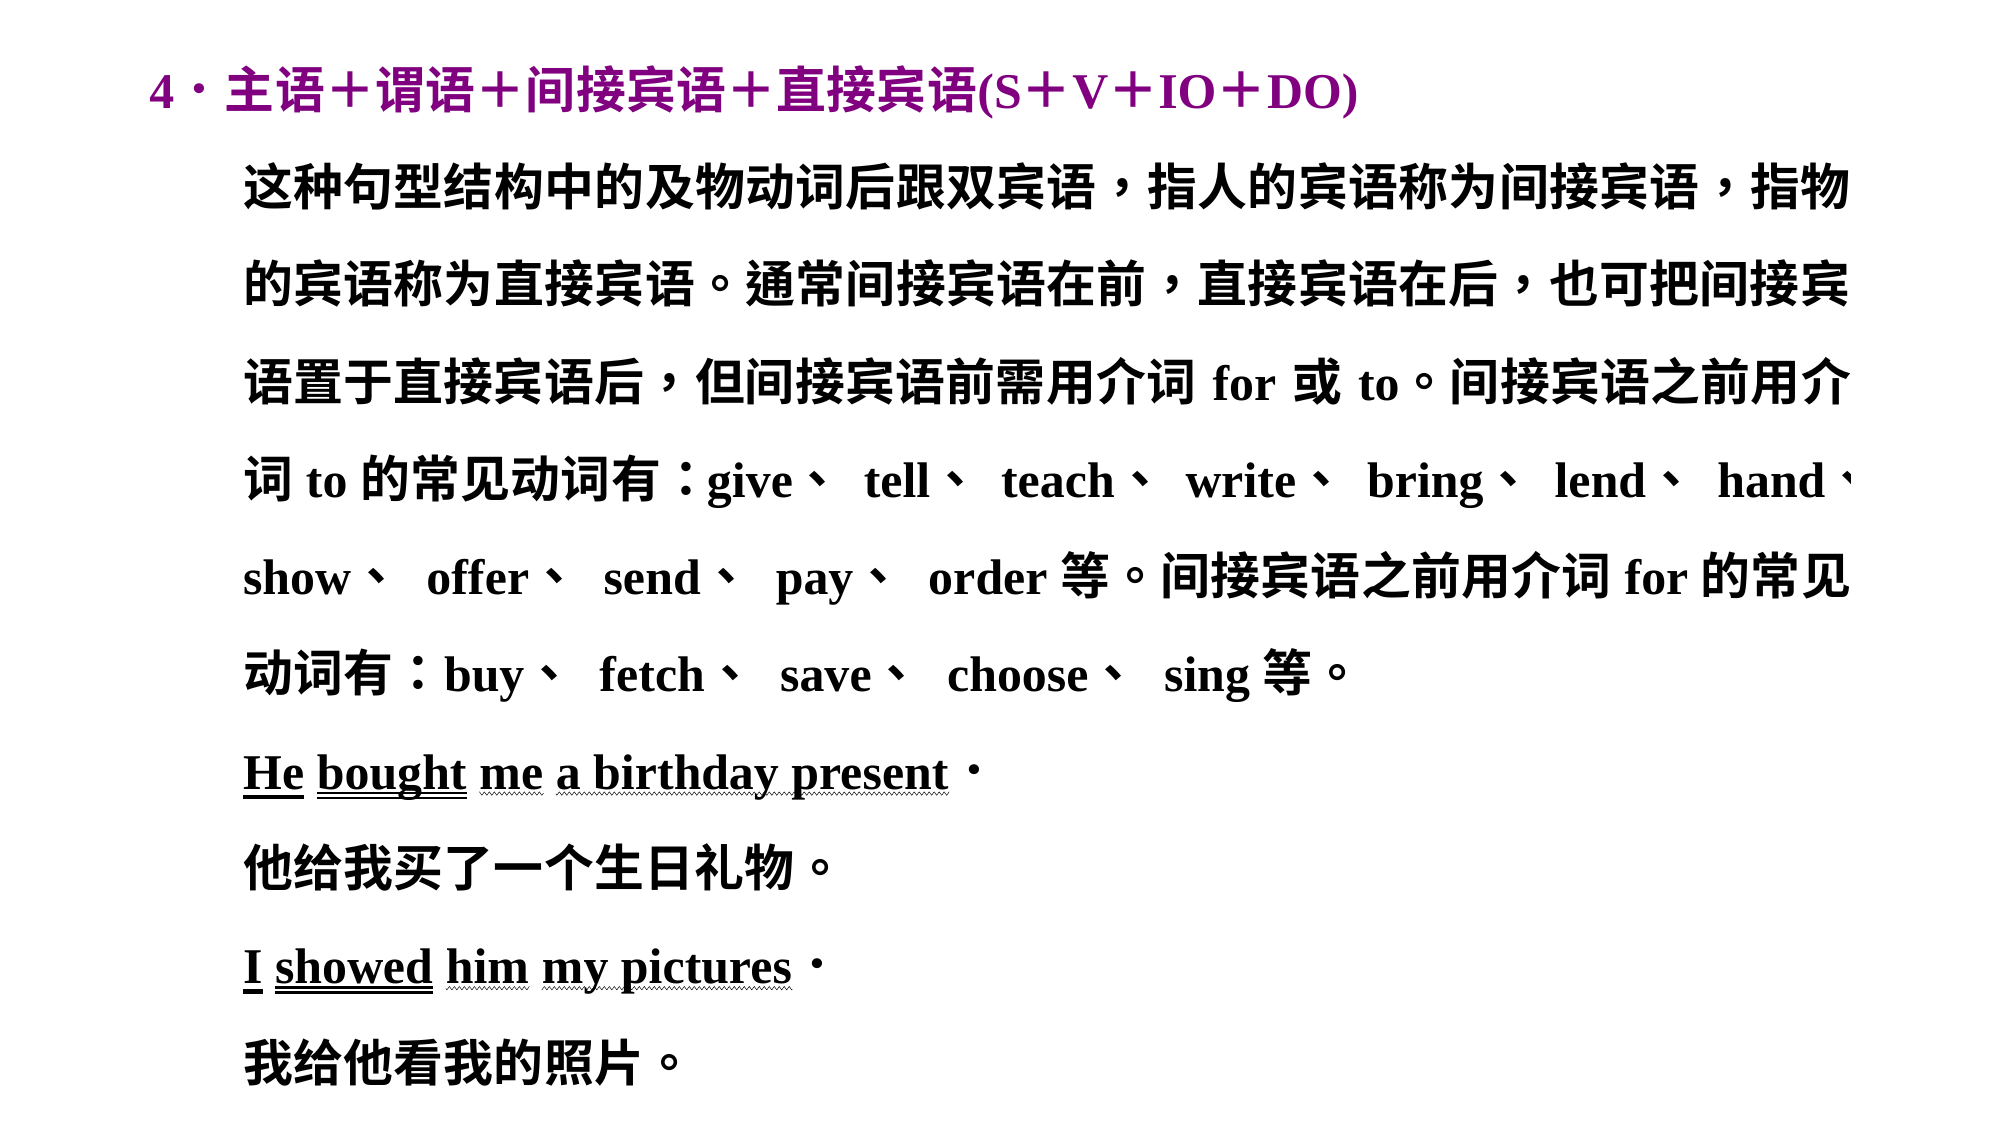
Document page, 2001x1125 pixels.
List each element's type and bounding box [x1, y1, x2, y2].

text_box [149, 58, 1851, 1125]
